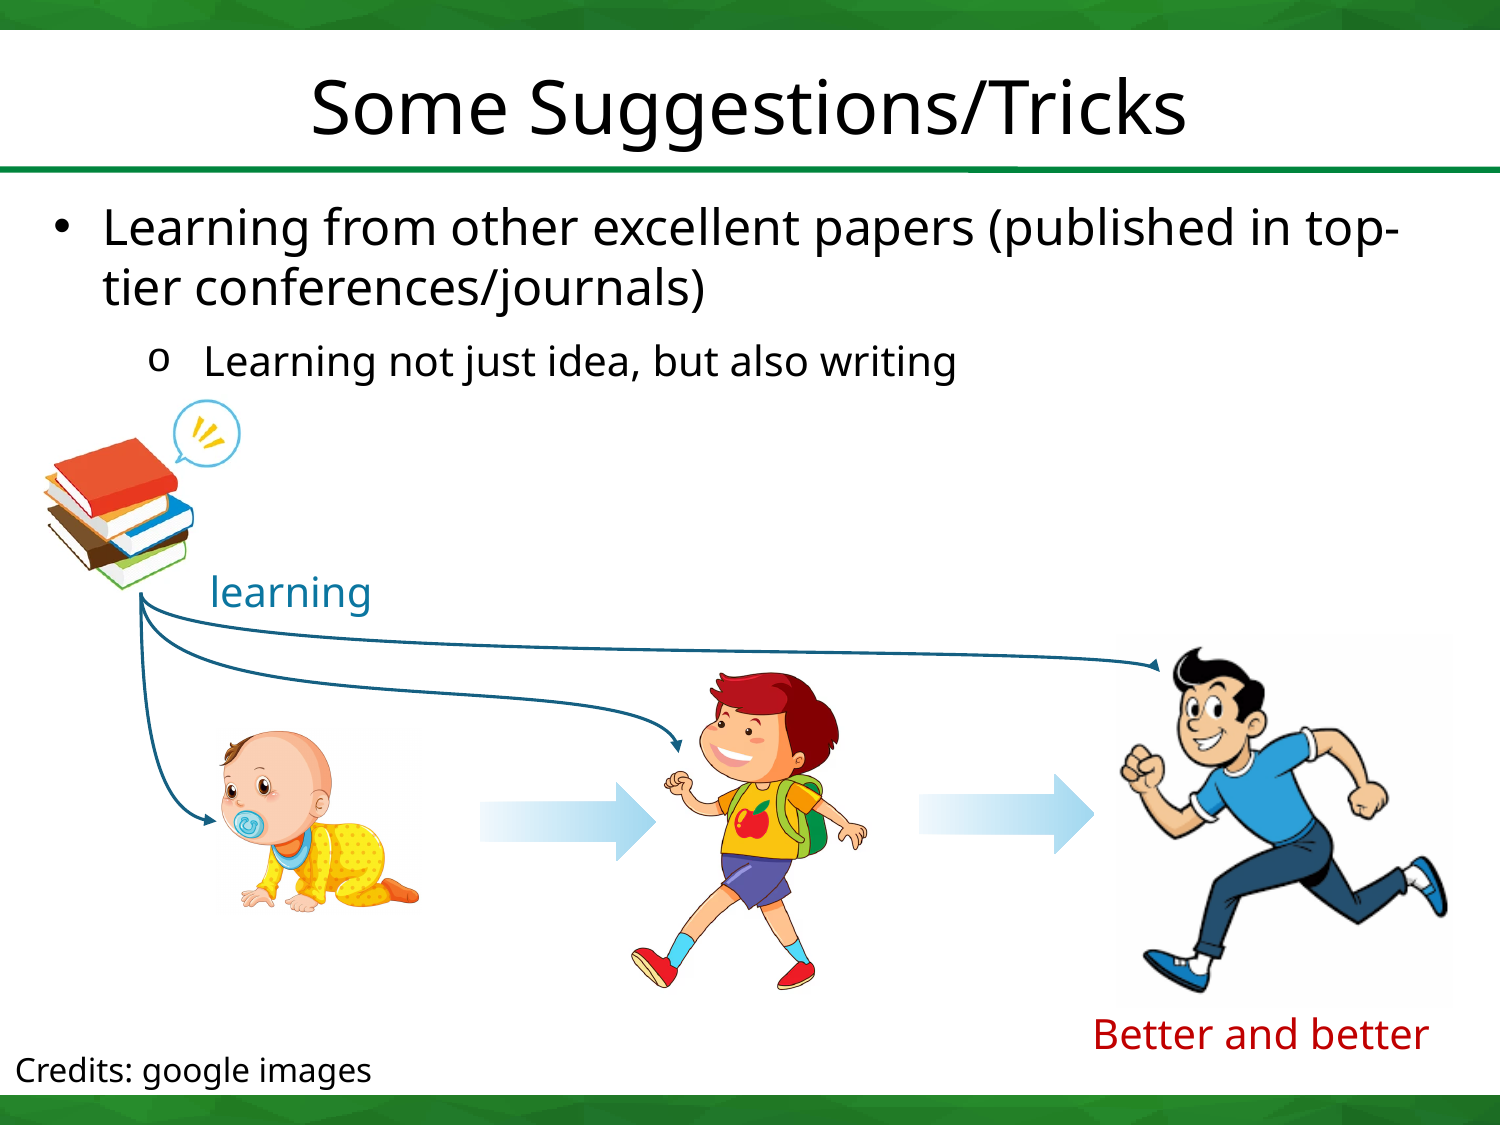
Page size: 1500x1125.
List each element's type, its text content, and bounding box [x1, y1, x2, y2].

text_box Some Suggestions/Tricks [0, 56, 1500, 152]
picture [0, 0, 1500, 30]
picture [691, 667, 873, 996]
picture [227, 588, 237, 593]
text_box Better and better [1076, 980, 1470, 1069]
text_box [610, 122, 691, 1125]
text_box Learning not just idea, but also writing [131, 307, 610, 396]
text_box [329, 403, 491, 943]
text_box Learning from other excellent papers (published in top-tier conferences/journals) [691, 186, 1439, 324]
text_box Learning from other excellent papers (published in top-tier conferences/journals) [38, 186, 610, 324]
text_box Credits: google images [0, 1036, 406, 1089]
picture [691, 1094, 1500, 1125]
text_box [63, 668, 294, 746]
text_box [917, 770, 1097, 858]
text_box Learning not just idea, but also writing [691, 307, 1302, 396]
text_box learning [194, 537, 329, 626]
picture [216, 727, 329, 916]
picture [38, 394, 244, 594]
text_box [491, 800, 610, 844]
picture [1115, 634, 1454, 1009]
picture [0, 1094, 610, 1125]
